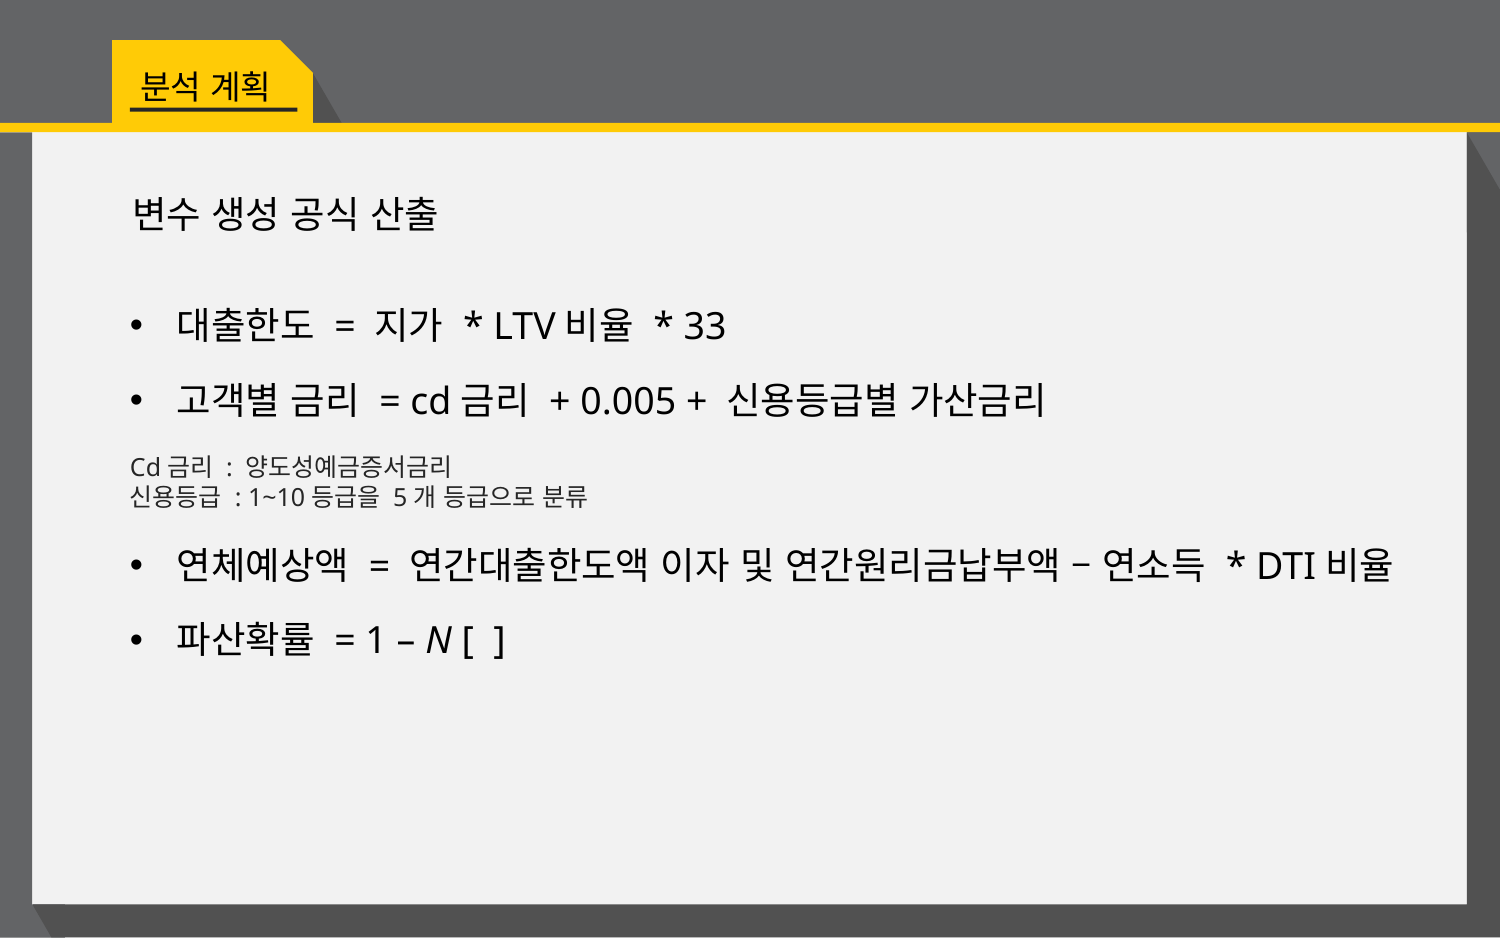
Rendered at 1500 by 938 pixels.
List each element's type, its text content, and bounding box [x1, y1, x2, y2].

text_box 변수 생성 공식 산출 [117, 183, 561, 244]
text_box 분석 계획 [125, 59, 287, 115]
